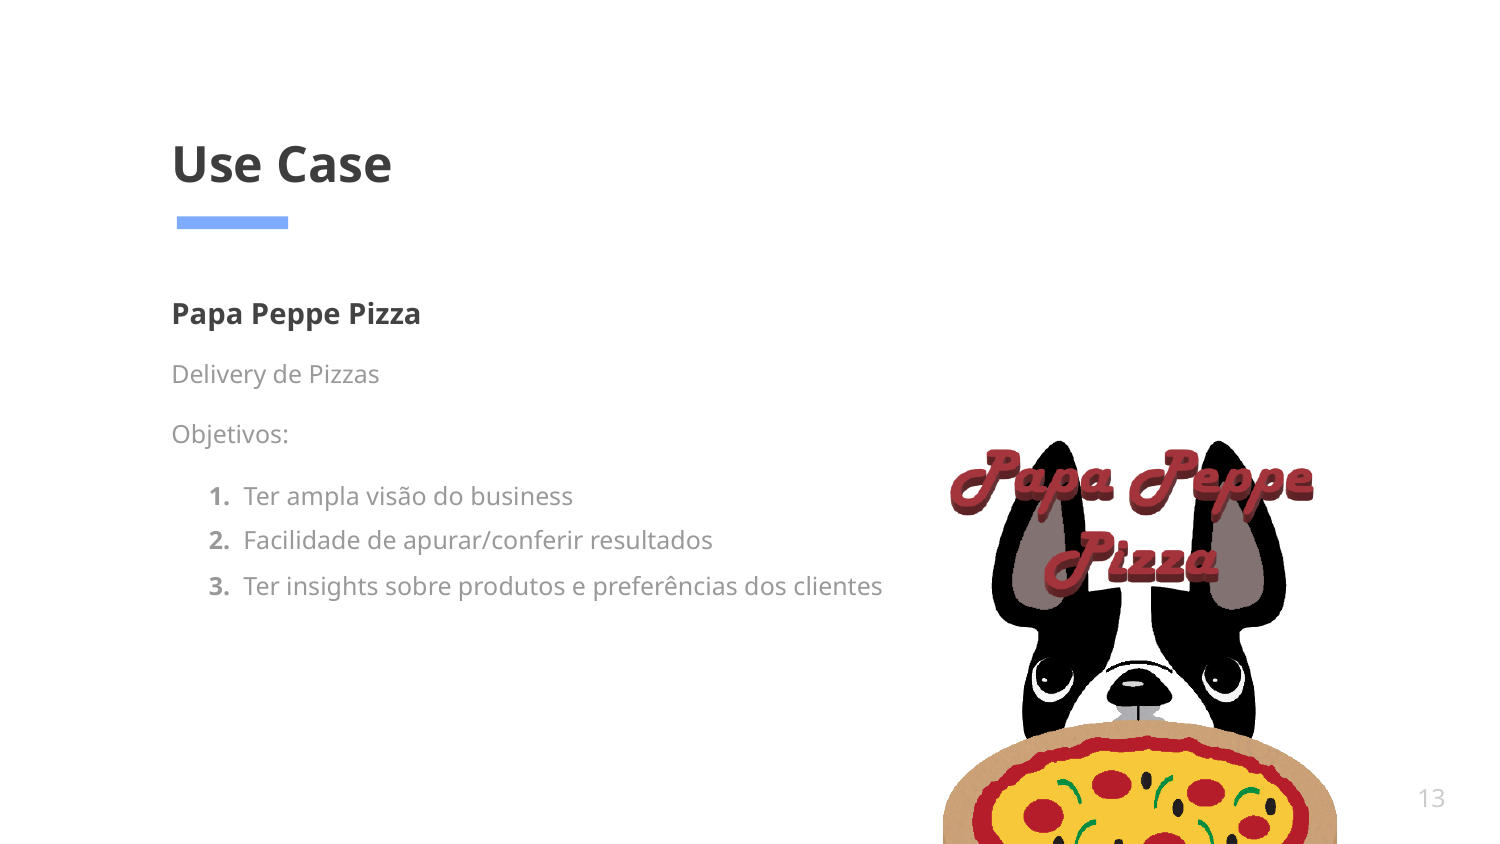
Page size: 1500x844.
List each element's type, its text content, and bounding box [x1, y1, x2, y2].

text_box [176, 216, 289, 230]
text_box 1. Ter ampla visão do business [194, 465, 687, 509]
text_box Objetivos: [156, 403, 649, 469]
title Use Case [156, 117, 417, 212]
text_box 13 [1402, 764, 1493, 830]
text_box 2. Facilidade de apurar/conferir resultados [193, 509, 812, 555]
text_box 3. Ter insights sobre produtos e preferências dos clientes [193, 555, 905, 650]
picture [925, 432, 1355, 844]
text_box Delivery de Pizzas [156, 343, 649, 403]
text_box Papa Peppe Pizza [156, 280, 649, 343]
